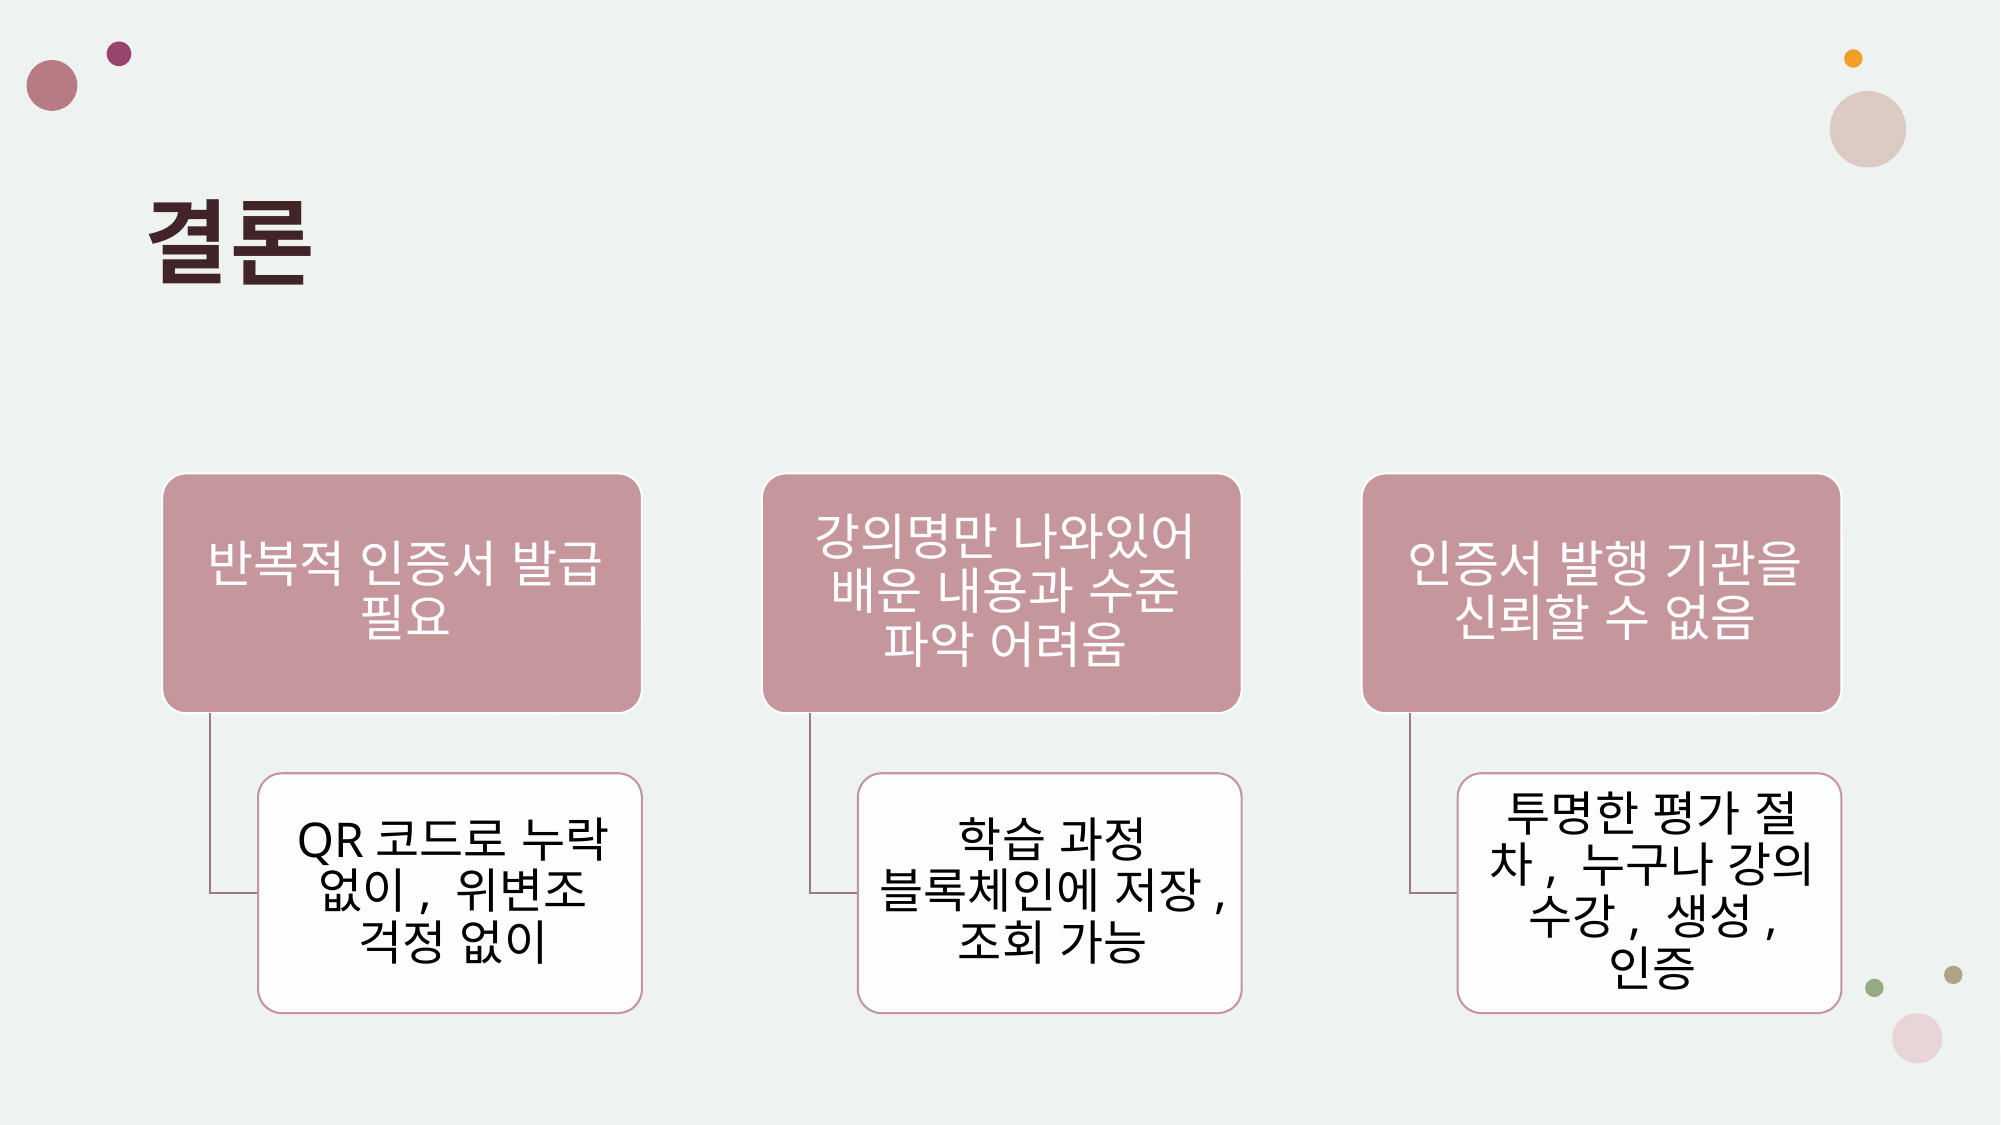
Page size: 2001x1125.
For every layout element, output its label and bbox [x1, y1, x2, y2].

list [127, 473, 1877, 1014]
text_box [0, 0, 2000, 1125]
text_box [26, 41, 1963, 1064]
